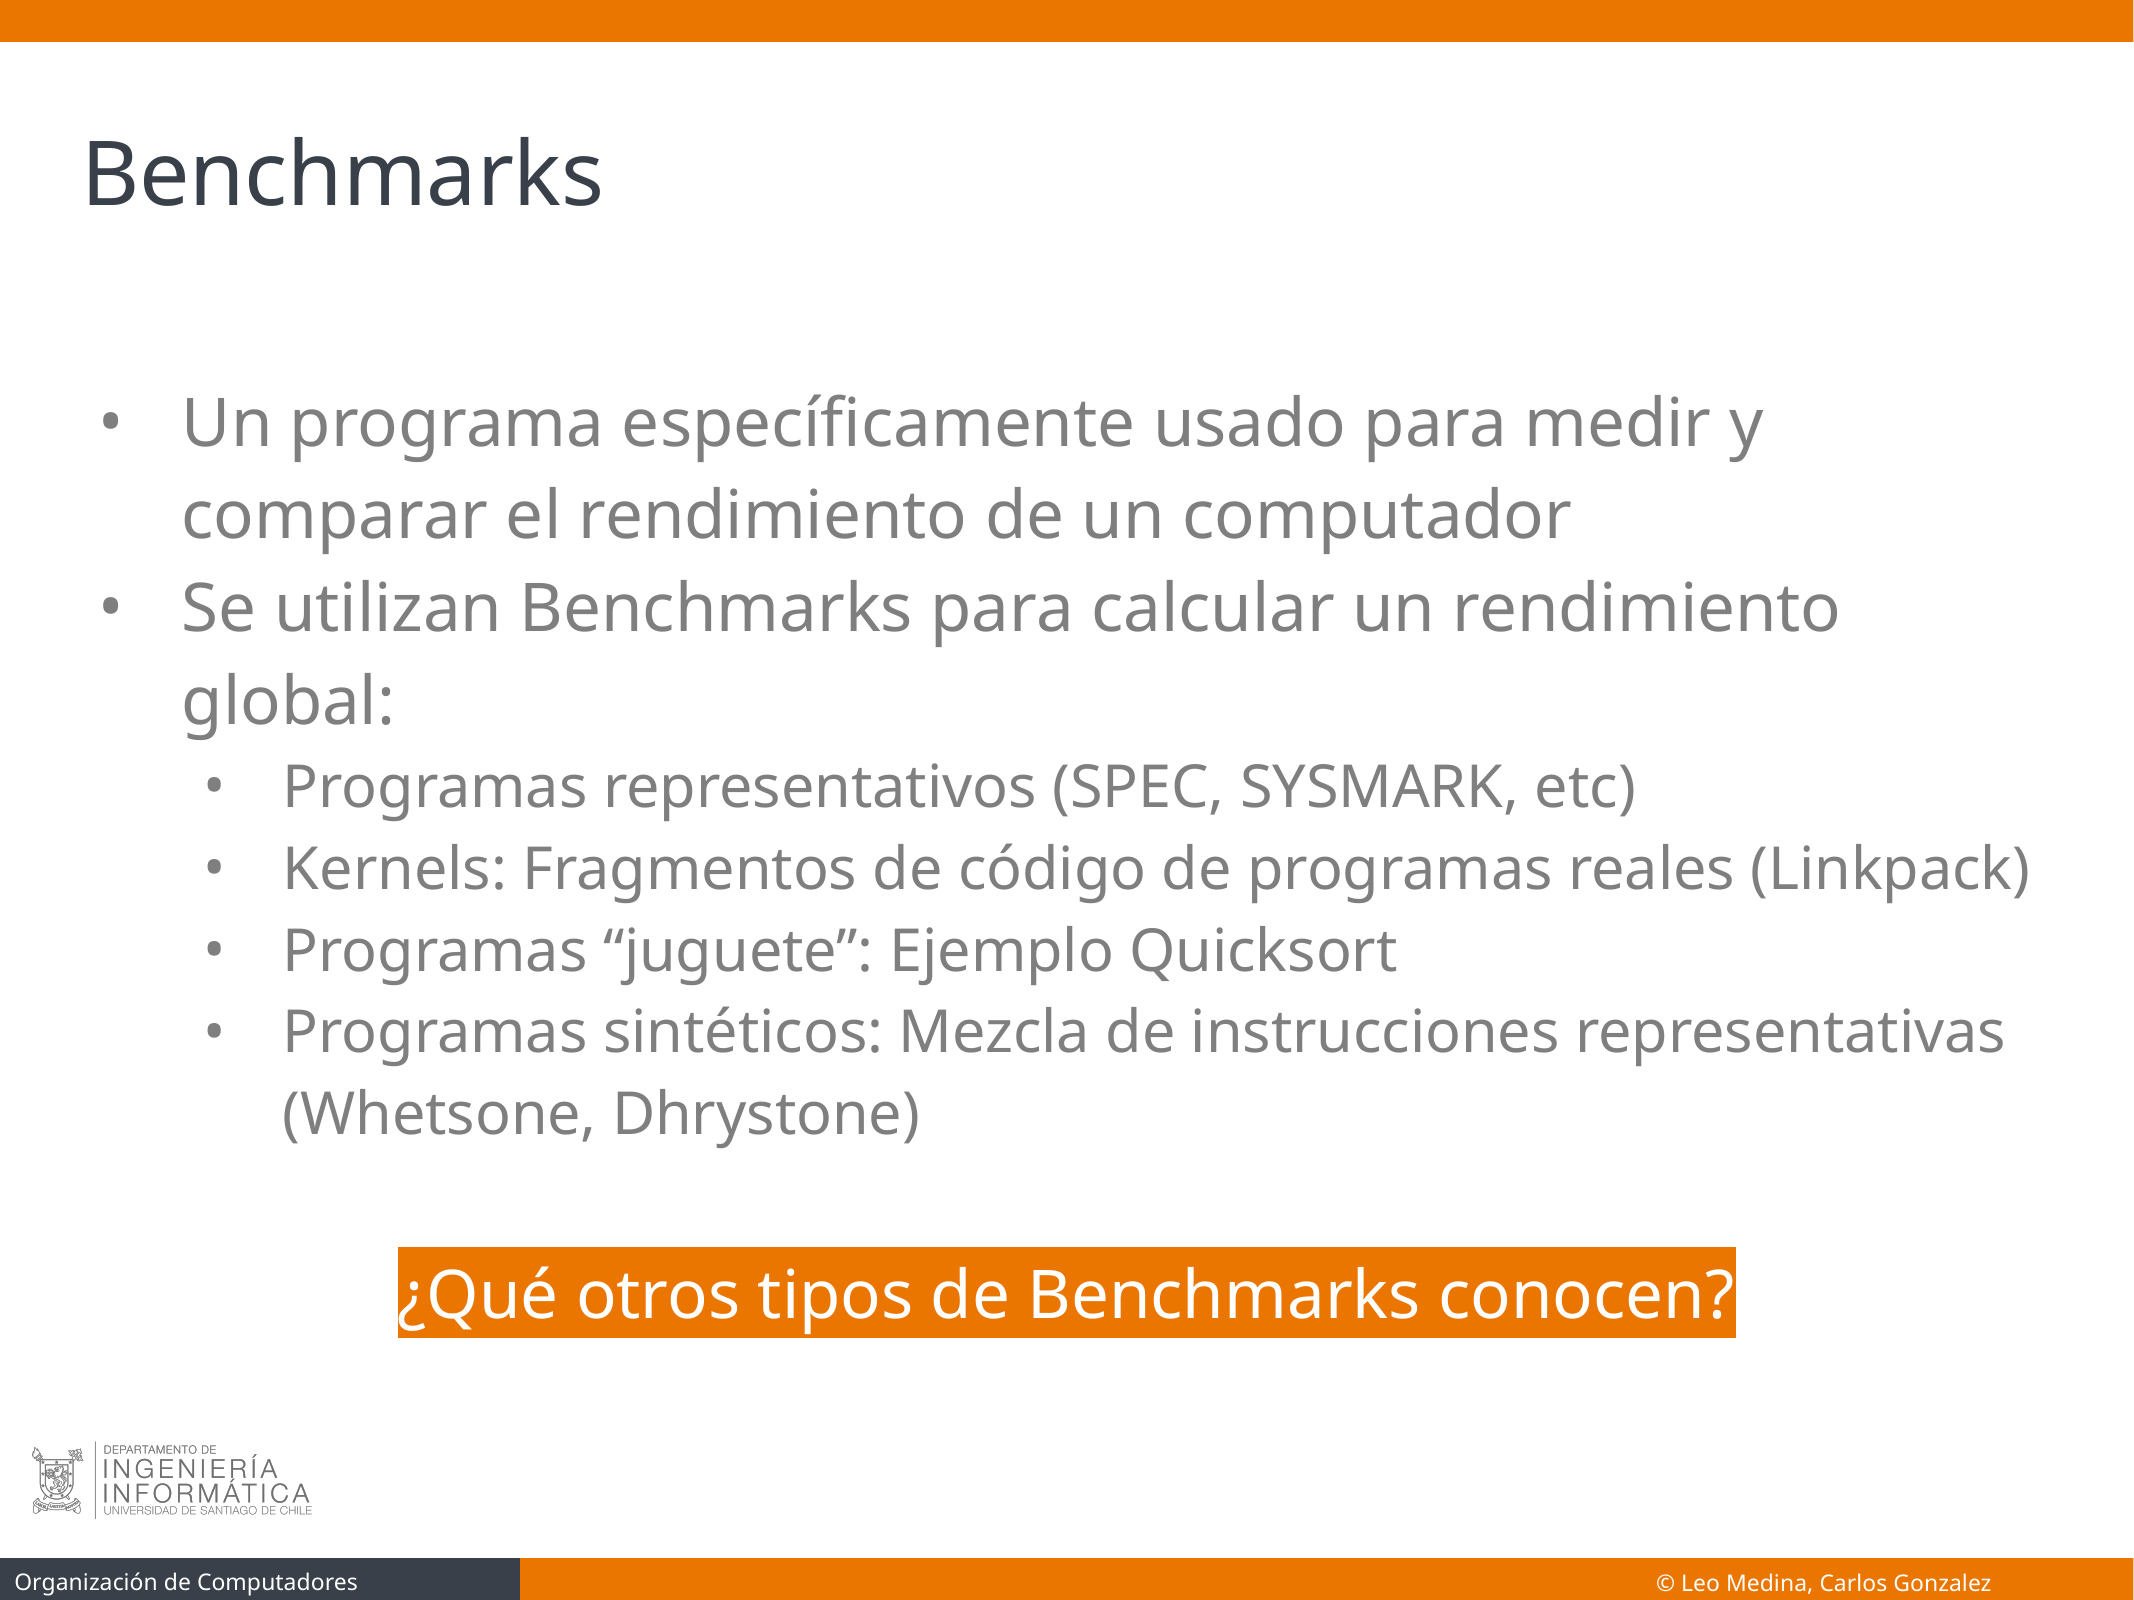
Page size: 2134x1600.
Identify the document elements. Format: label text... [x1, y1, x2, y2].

title Benchmarks [72, 62, 1843, 278]
picture [19, 1433, 326, 1530]
list Un programa específicamente usado para medir y comparar el rendimiento de un computador Se utilizan Benchmarks para calcular un rendimiento global: Programas representativos (SPEC, SYSMARK, etc) Kernels: Fragmentos de código de programas reales (Linkpack) Programas “juguete”: Ejemplo Quicksort Programas sintéticos: Mezcla de instrucciones representativas (Whetsone, Dhrystone) ¿Qué otros tipos de Benchmarks conocen? [72, 358, 2061, 1422]
